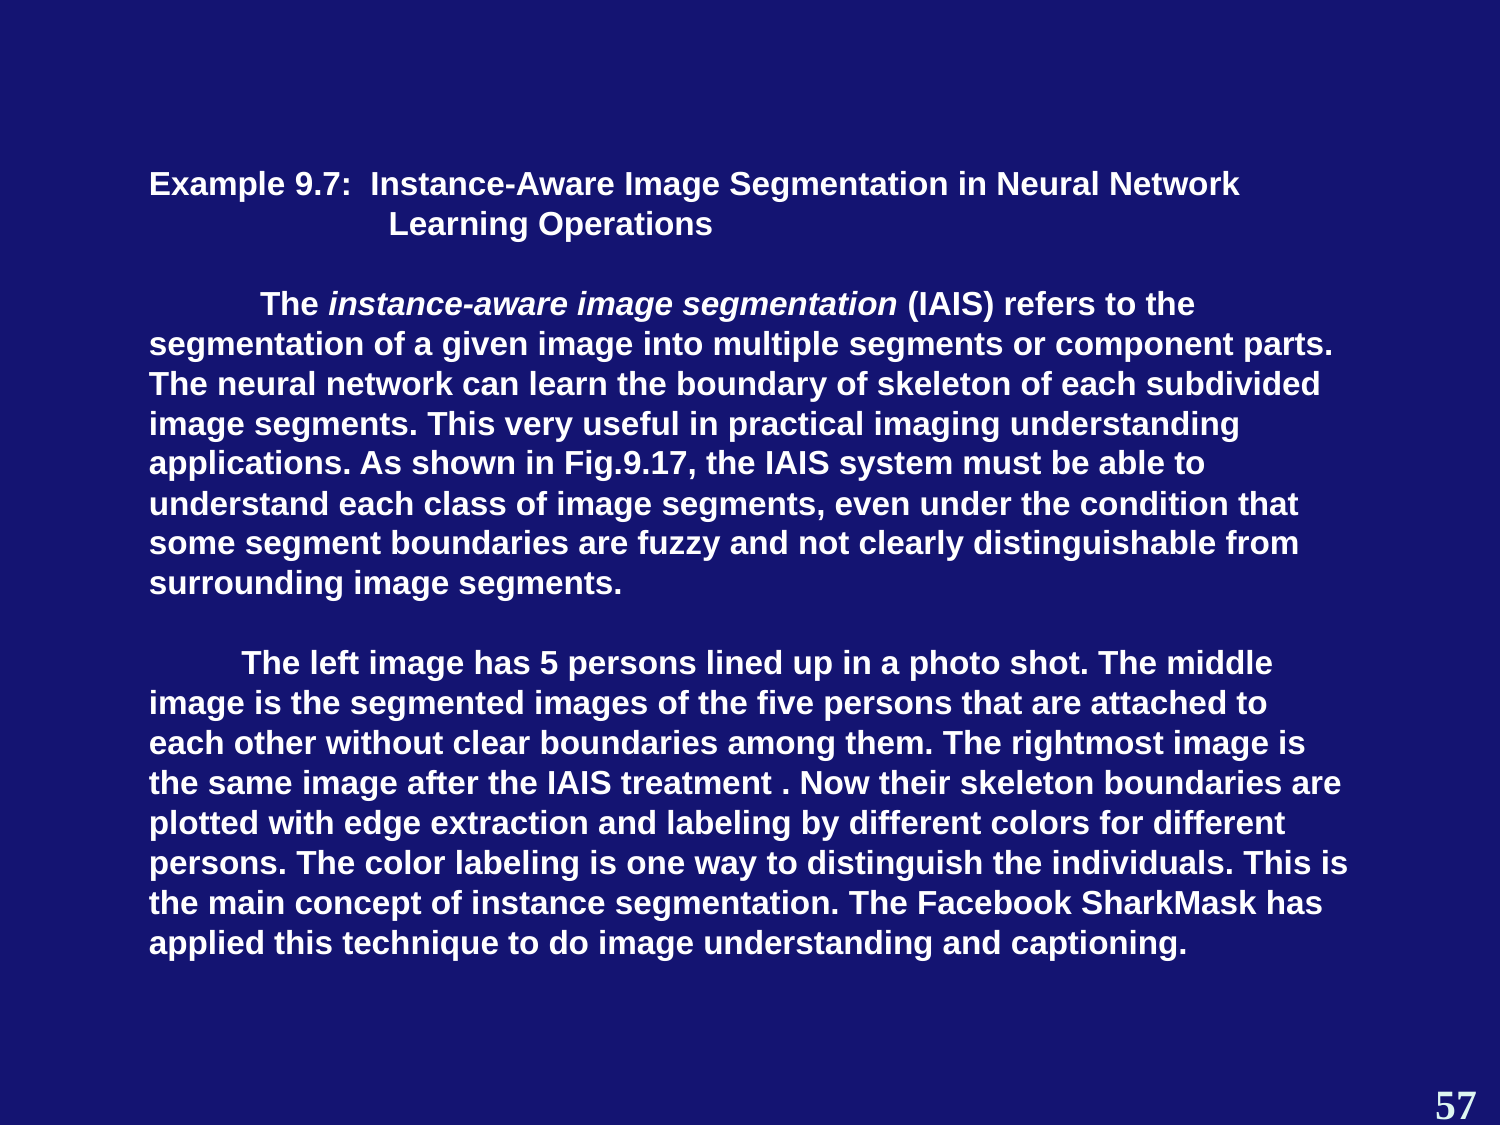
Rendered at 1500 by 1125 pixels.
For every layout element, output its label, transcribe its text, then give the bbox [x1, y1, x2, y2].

text_box Example 9.7: Instance-Aware Image Segmentation in Neural Network Learning Operations The instance-aware image segmentation (IAIS) refers to the segmentation of a given image into multiple segments or component parts. The neural network can learn the boundary of skeleton of each subdivided image segments. This very useful in practical imaging understanding applications. As shown in Fig.9.17, the IAIS system must be able to understand each class of image segments, even under the condition that some segment boundaries are fuzzy and not clearly distinguishable from surrounding image segments. The left image has 5 persons lined up in a photo shot. The middle image is the segmented images of the five persons that are attached to each other without clear boundaries among them. The rightmost image is the same image after the IAIS treatment . Now their skeleton boundaries are plotted with edge extraction and labeling by different colors for different persons. The color labeling is one way to distinguish the individuals. This is the main concept of instance segmentation. The Facebook SharkMask has applied this technique to do image understanding and captioning. [134, 154, 1366, 1008]
